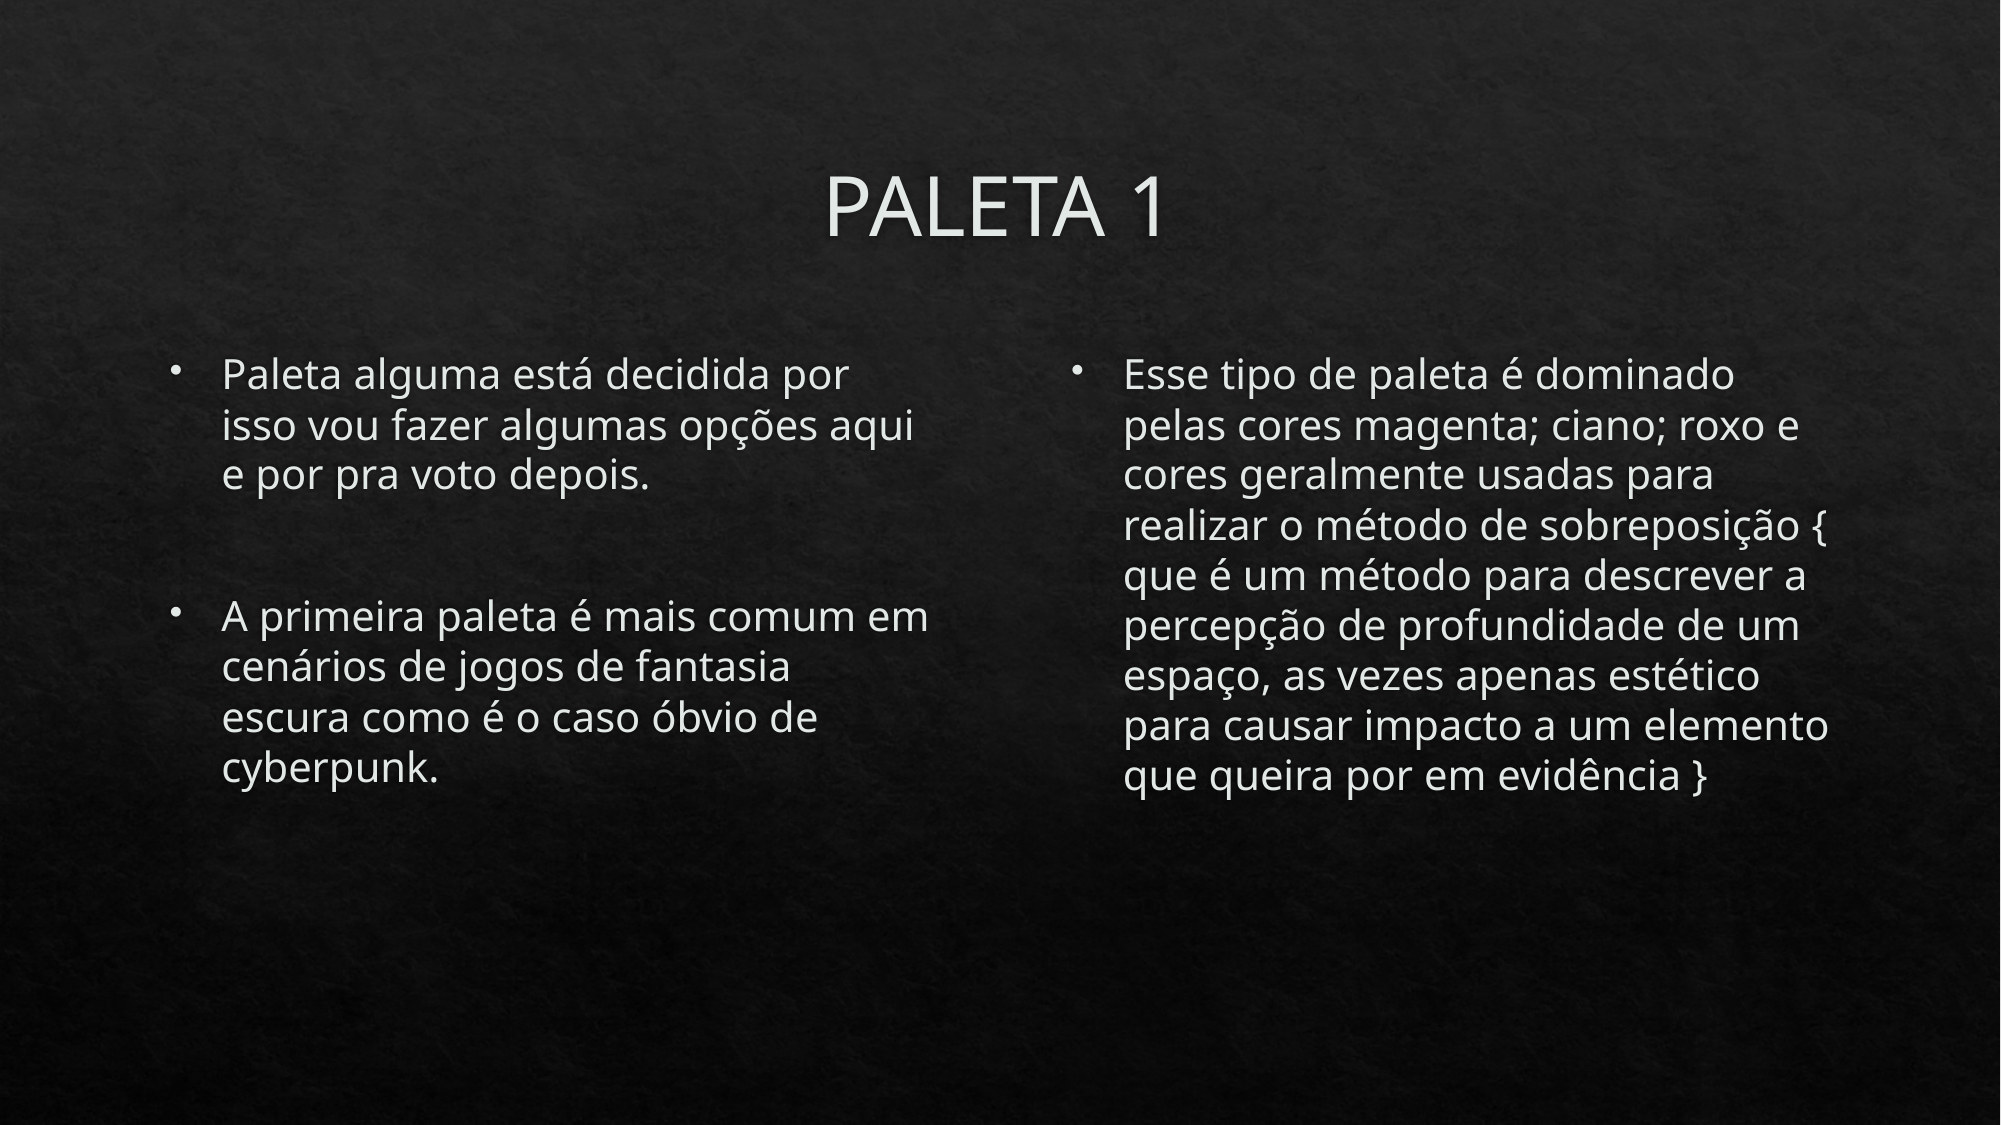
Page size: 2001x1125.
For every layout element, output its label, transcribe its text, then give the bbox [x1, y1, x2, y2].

list Esse tipo de paleta é dominado pelas cores magenta; ciano; roxo e cores geralmente usadas para realizar o método de sobreposição { que é um método para descrever a percepção de profundidade de um espaço, as vezes apenas estético para causar impacto a um elemento que queira por em evidência } [1051, 340, 1849, 935]
list Paleta alguma está decidida por isso vou fazer algumas opções aqui e por pra voto depois. A primeira paleta é mais comum em cenários de jogos de fantasia escura como é o caso óbvio de cyberpunk. [149, 340, 947, 935]
title PALETA 1 [149, 99, 1849, 307]
